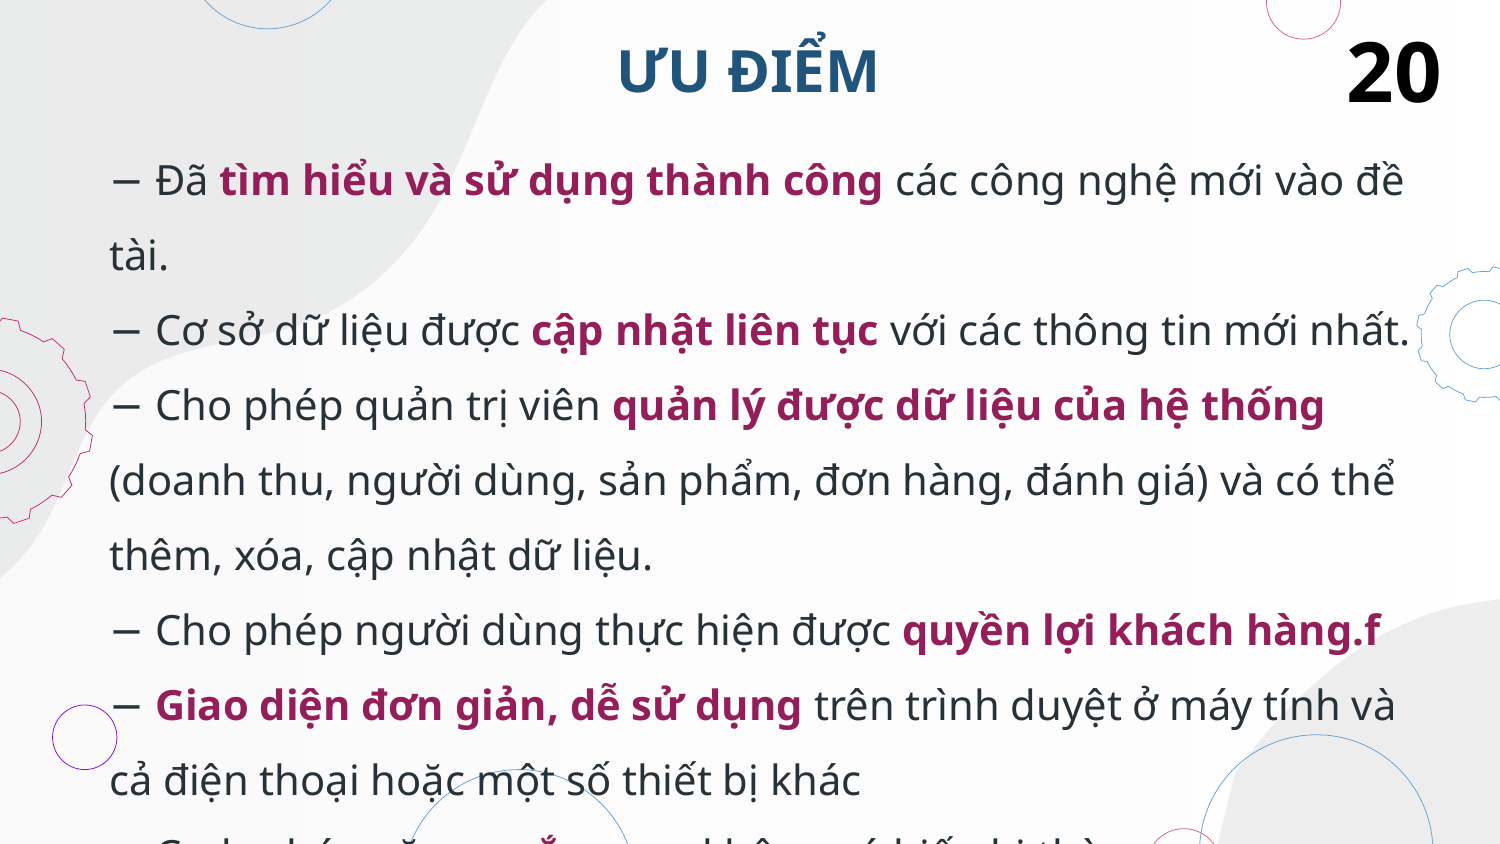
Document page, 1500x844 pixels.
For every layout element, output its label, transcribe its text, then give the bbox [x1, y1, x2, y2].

title ƯU ĐIỂM [123, 39, 1332, 100]
subtitle − Đã tìm hiểu và sử dụng thành công các công nghệ mới vào đề tài. − Cơ sở dữ liệu được cập nhật liên tục với các thông tin mới nhất. − Cho phép quản trị viên quản lý được dữ liệu của hệ thống (doanh thu, người dùng, sản phẩm, đơn hàng, đánh giá) và có thể thêm, xóa, cập nhật dữ liệu. − Cho phép người dùng thực hiện được quyền lợi khách hàng.f − Giao diện đơn giản, dễ sử dụng trên trình duyệt ở máy tính và cả điện thoại hoặc một số thiết bị khác − Code chức năng ngắn gọn, không có biến bị thừa [94, 113, 1460, 493]
text_box 20 [1332, 11, 1457, 127]
